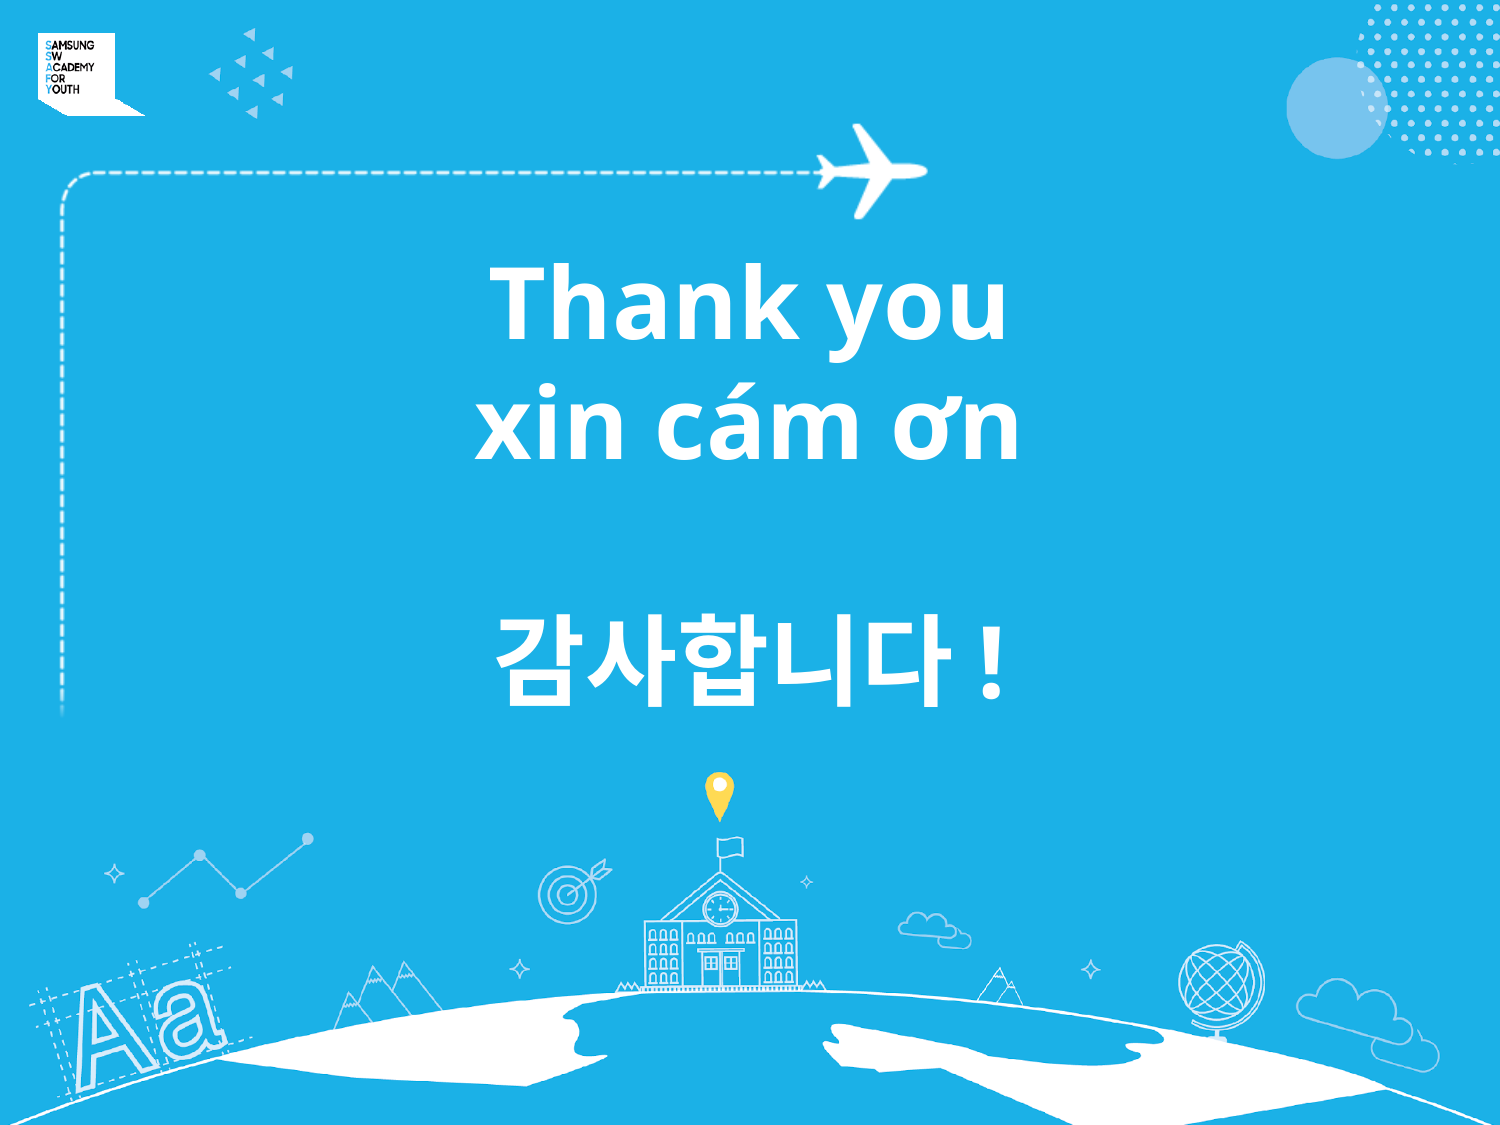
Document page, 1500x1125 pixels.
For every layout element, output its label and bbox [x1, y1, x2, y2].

picture [25, 24, 153, 131]
text_box [0, 0, 1500, 1125]
